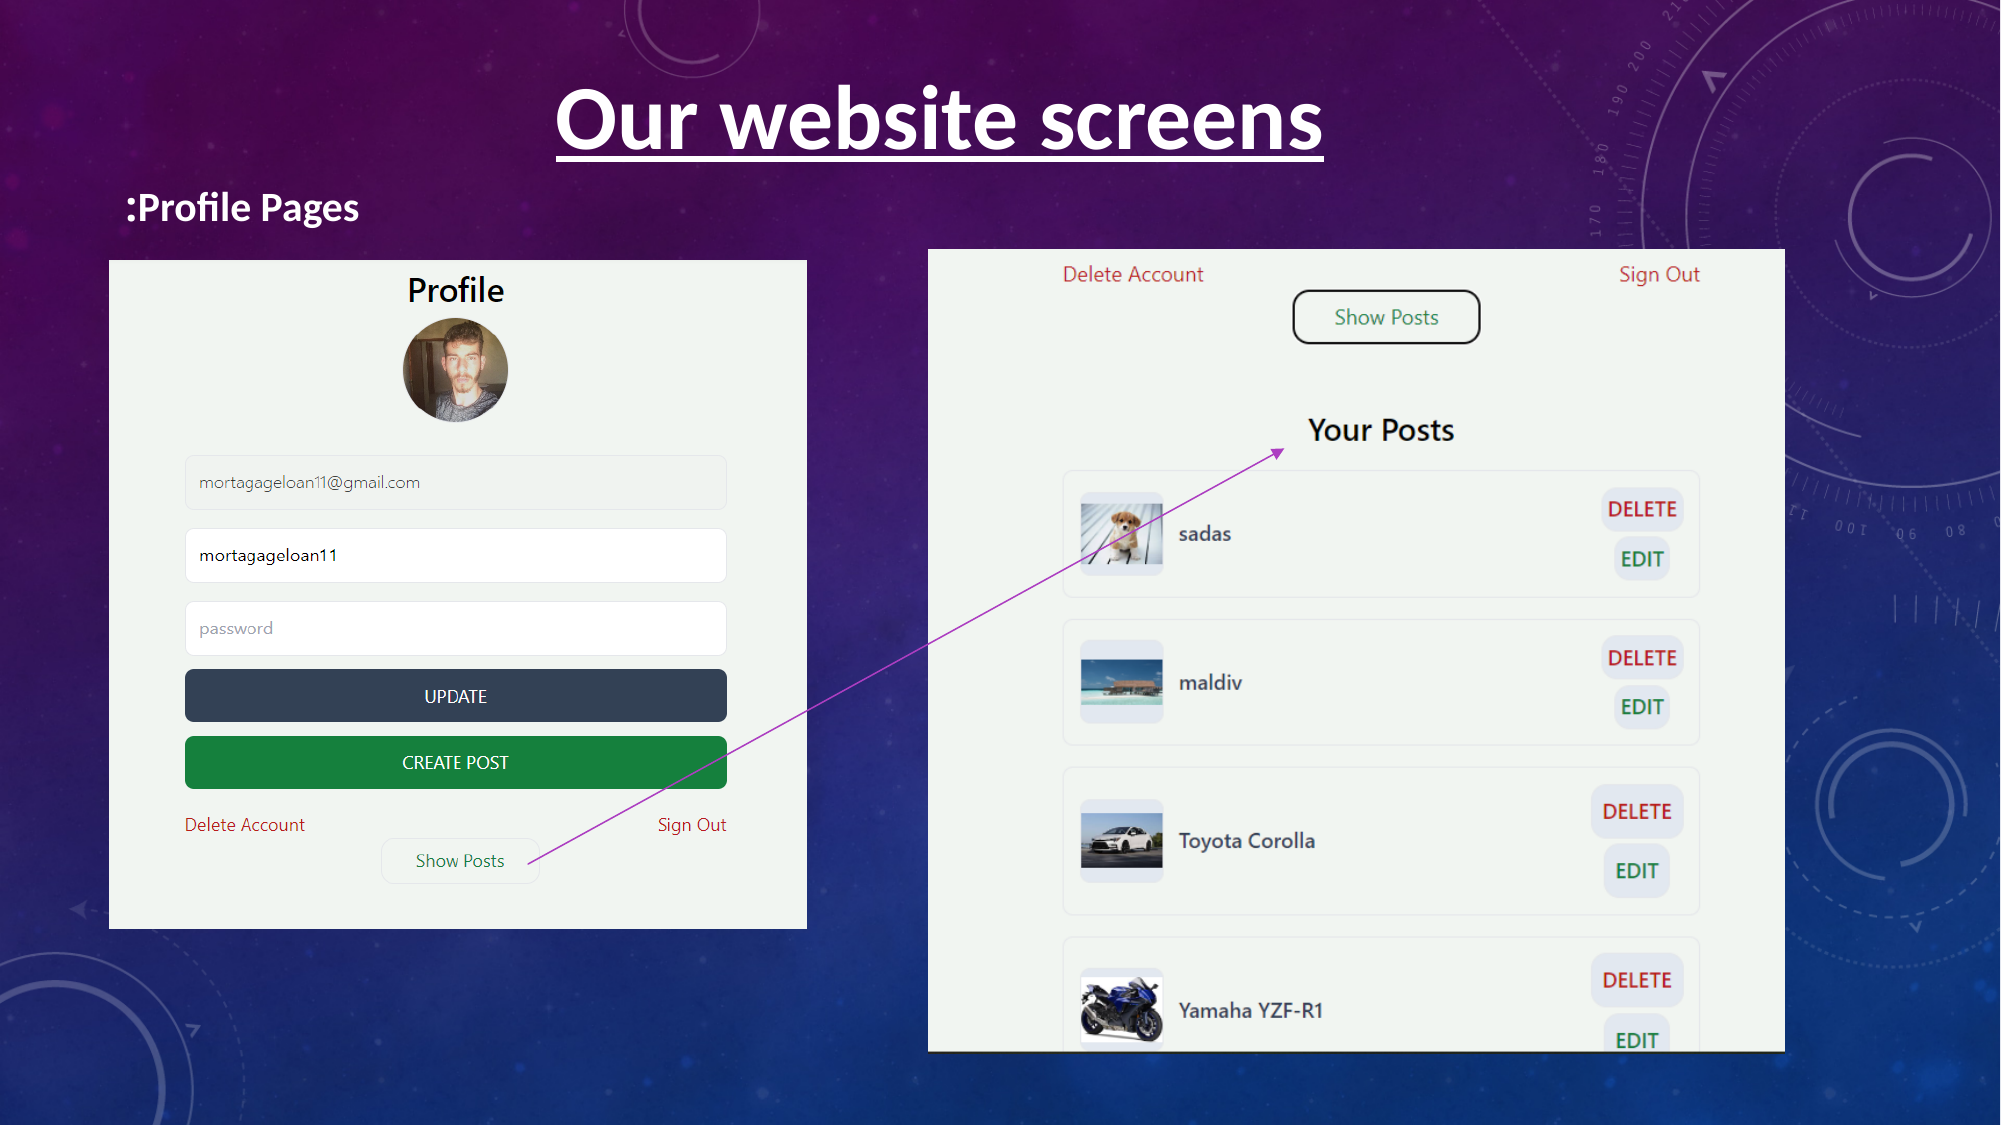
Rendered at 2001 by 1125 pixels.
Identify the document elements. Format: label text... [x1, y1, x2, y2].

text_box Profile Pages: [109, 172, 375, 238]
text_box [527, 448, 1285, 865]
text_box Our website screens [540, 11, 1380, 229]
picture [0, 0, 2001, 1125]
